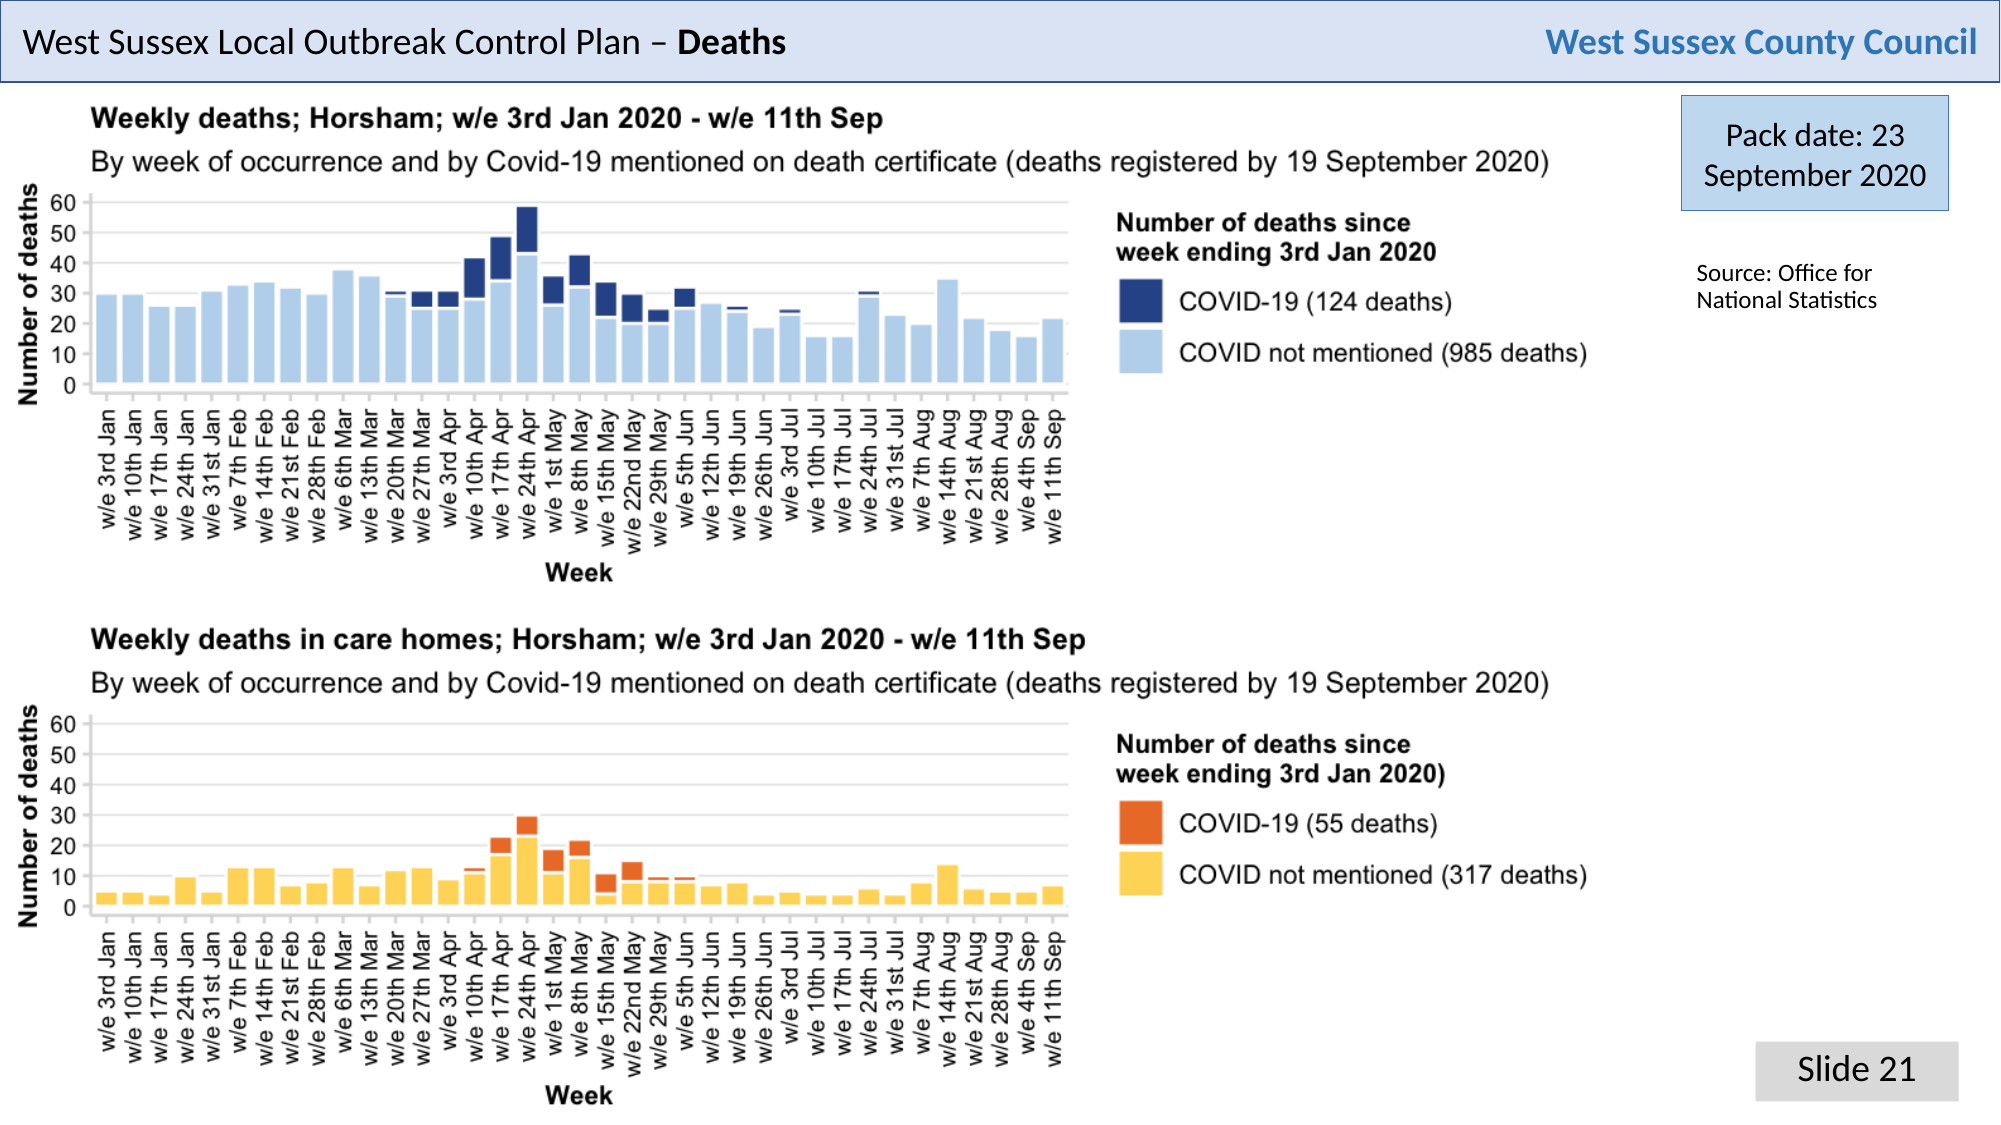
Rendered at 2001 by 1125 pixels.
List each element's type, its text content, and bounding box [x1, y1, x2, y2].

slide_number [1681, 95, 1949, 211]
picture [3, 91, 1619, 602]
picture [3, 612, 1619, 1125]
list Source: Office for National Statistics [1681, 252, 1959, 289]
list Slide 21 [1755, 1041, 1959, 1102]
